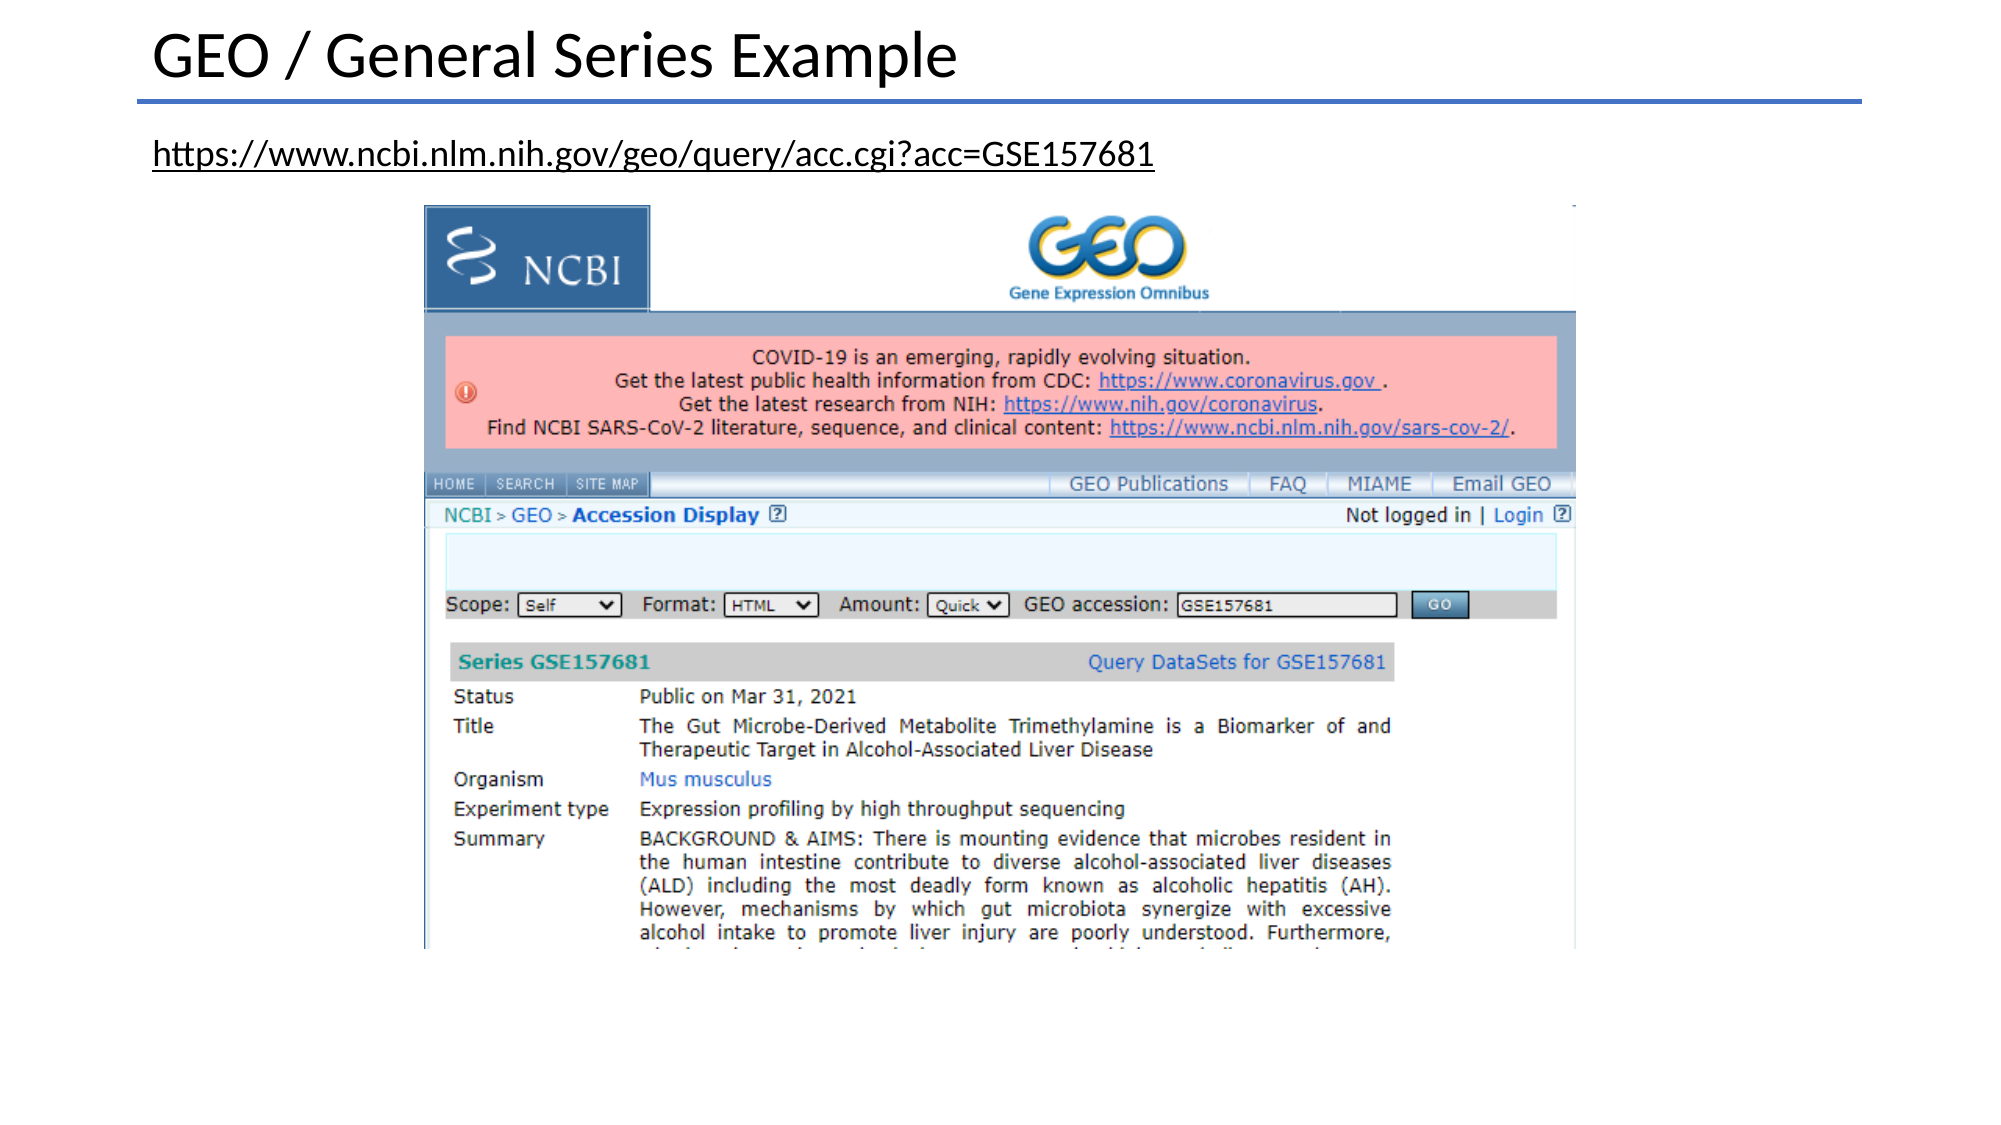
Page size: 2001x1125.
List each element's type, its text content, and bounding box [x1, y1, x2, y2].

title GEO / General Series Example [137, 4, 1863, 100]
text_box https://www.ncbi.nlm.nih.gov/geo/query/acc.cgi?acc=GSE157681 [137, 121, 1278, 182]
picture [424, 205, 1576, 949]
